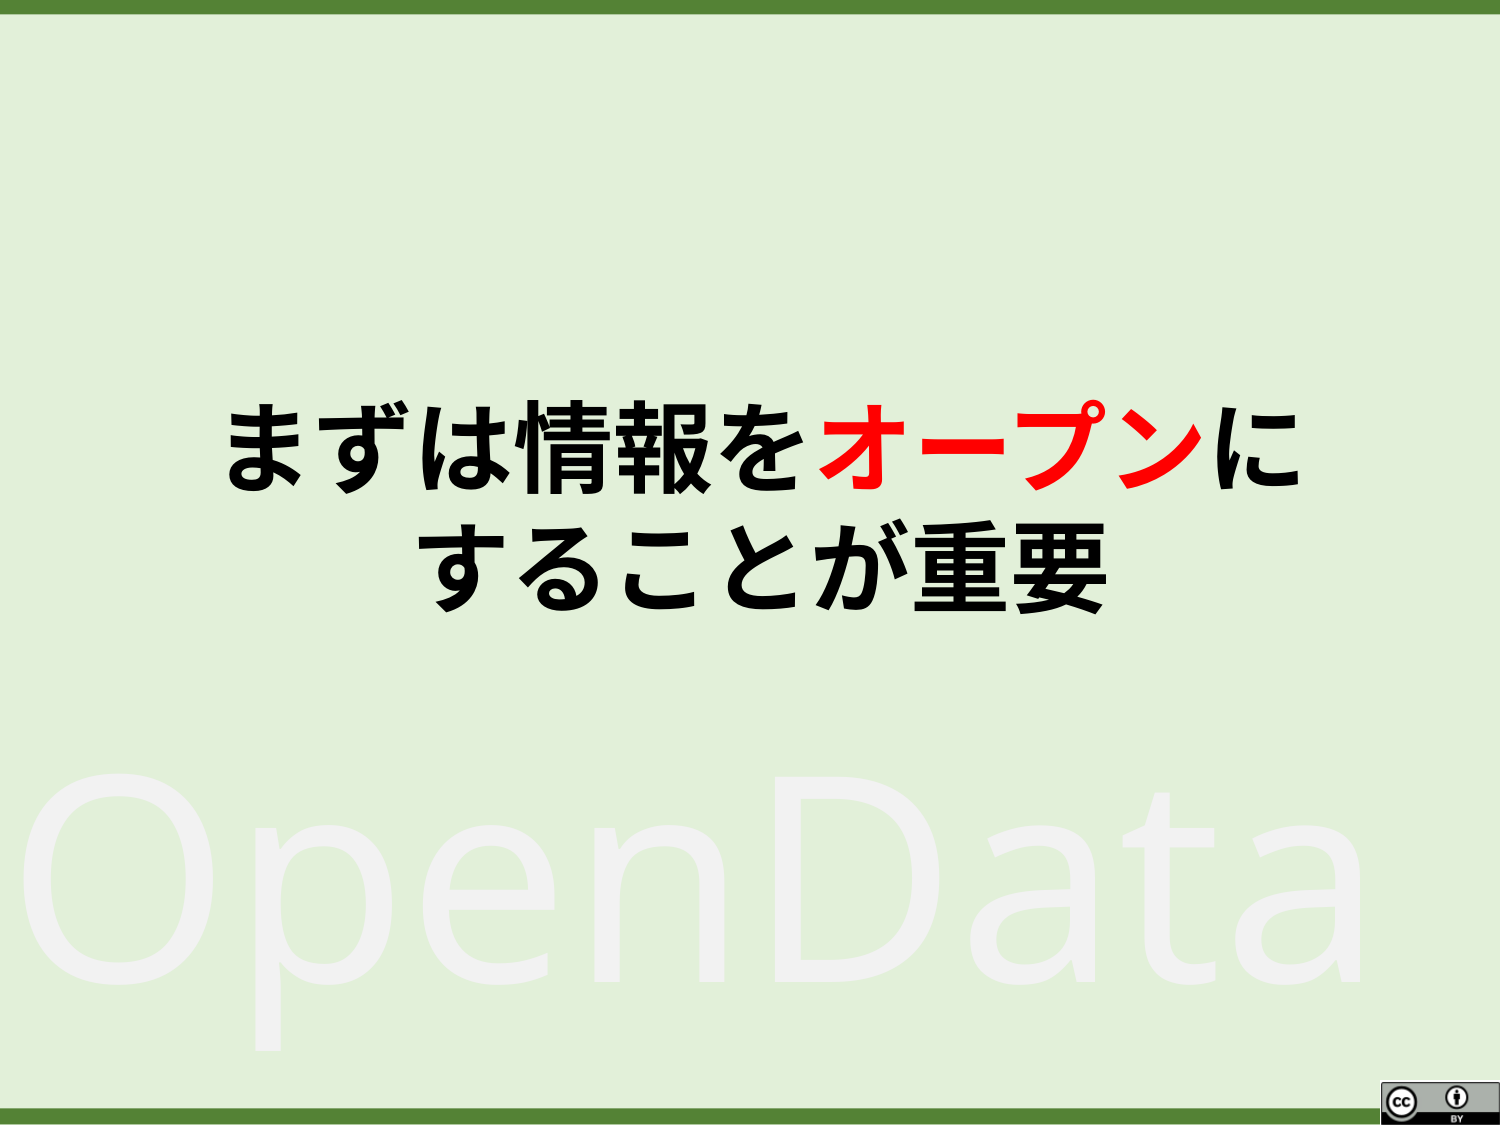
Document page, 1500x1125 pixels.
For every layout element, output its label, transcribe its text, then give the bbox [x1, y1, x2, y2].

text_box まずは情報をオープンに することが重要 [117, 377, 1403, 633]
picture [1380, 1080, 1500, 1125]
